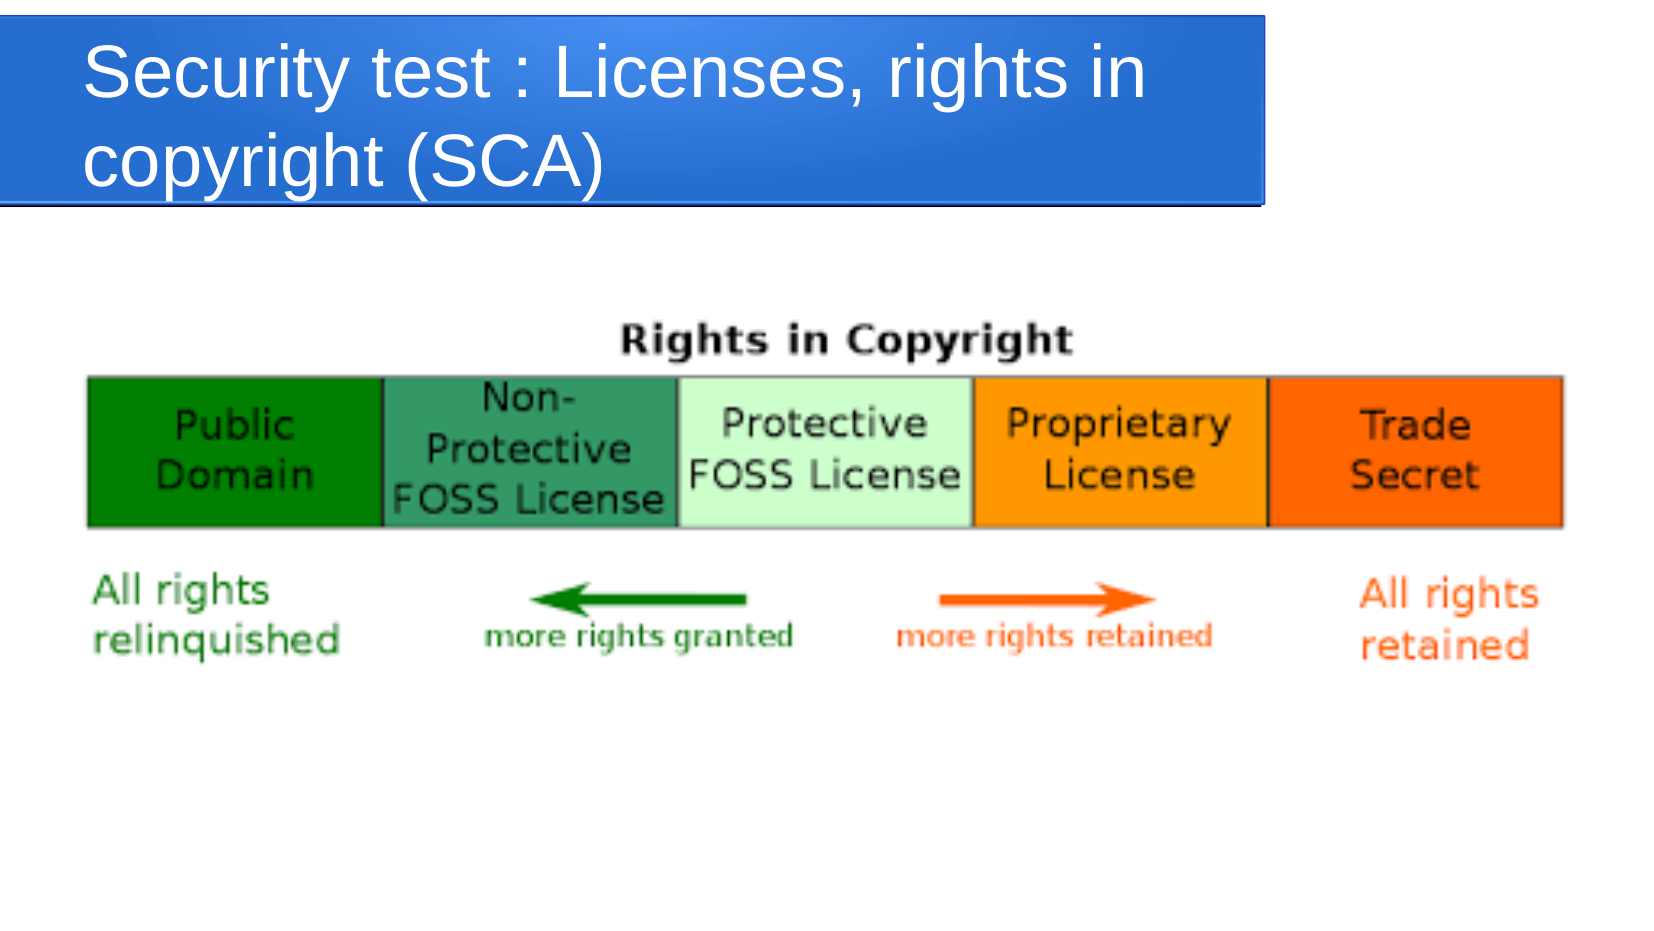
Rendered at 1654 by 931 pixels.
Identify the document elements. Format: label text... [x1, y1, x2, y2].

picture [82, 317, 1572, 671]
picture [0, 13, 1269, 211]
text_box Security test : Licenses, rights in copyright (SCA) [82, 23, 1235, 202]
